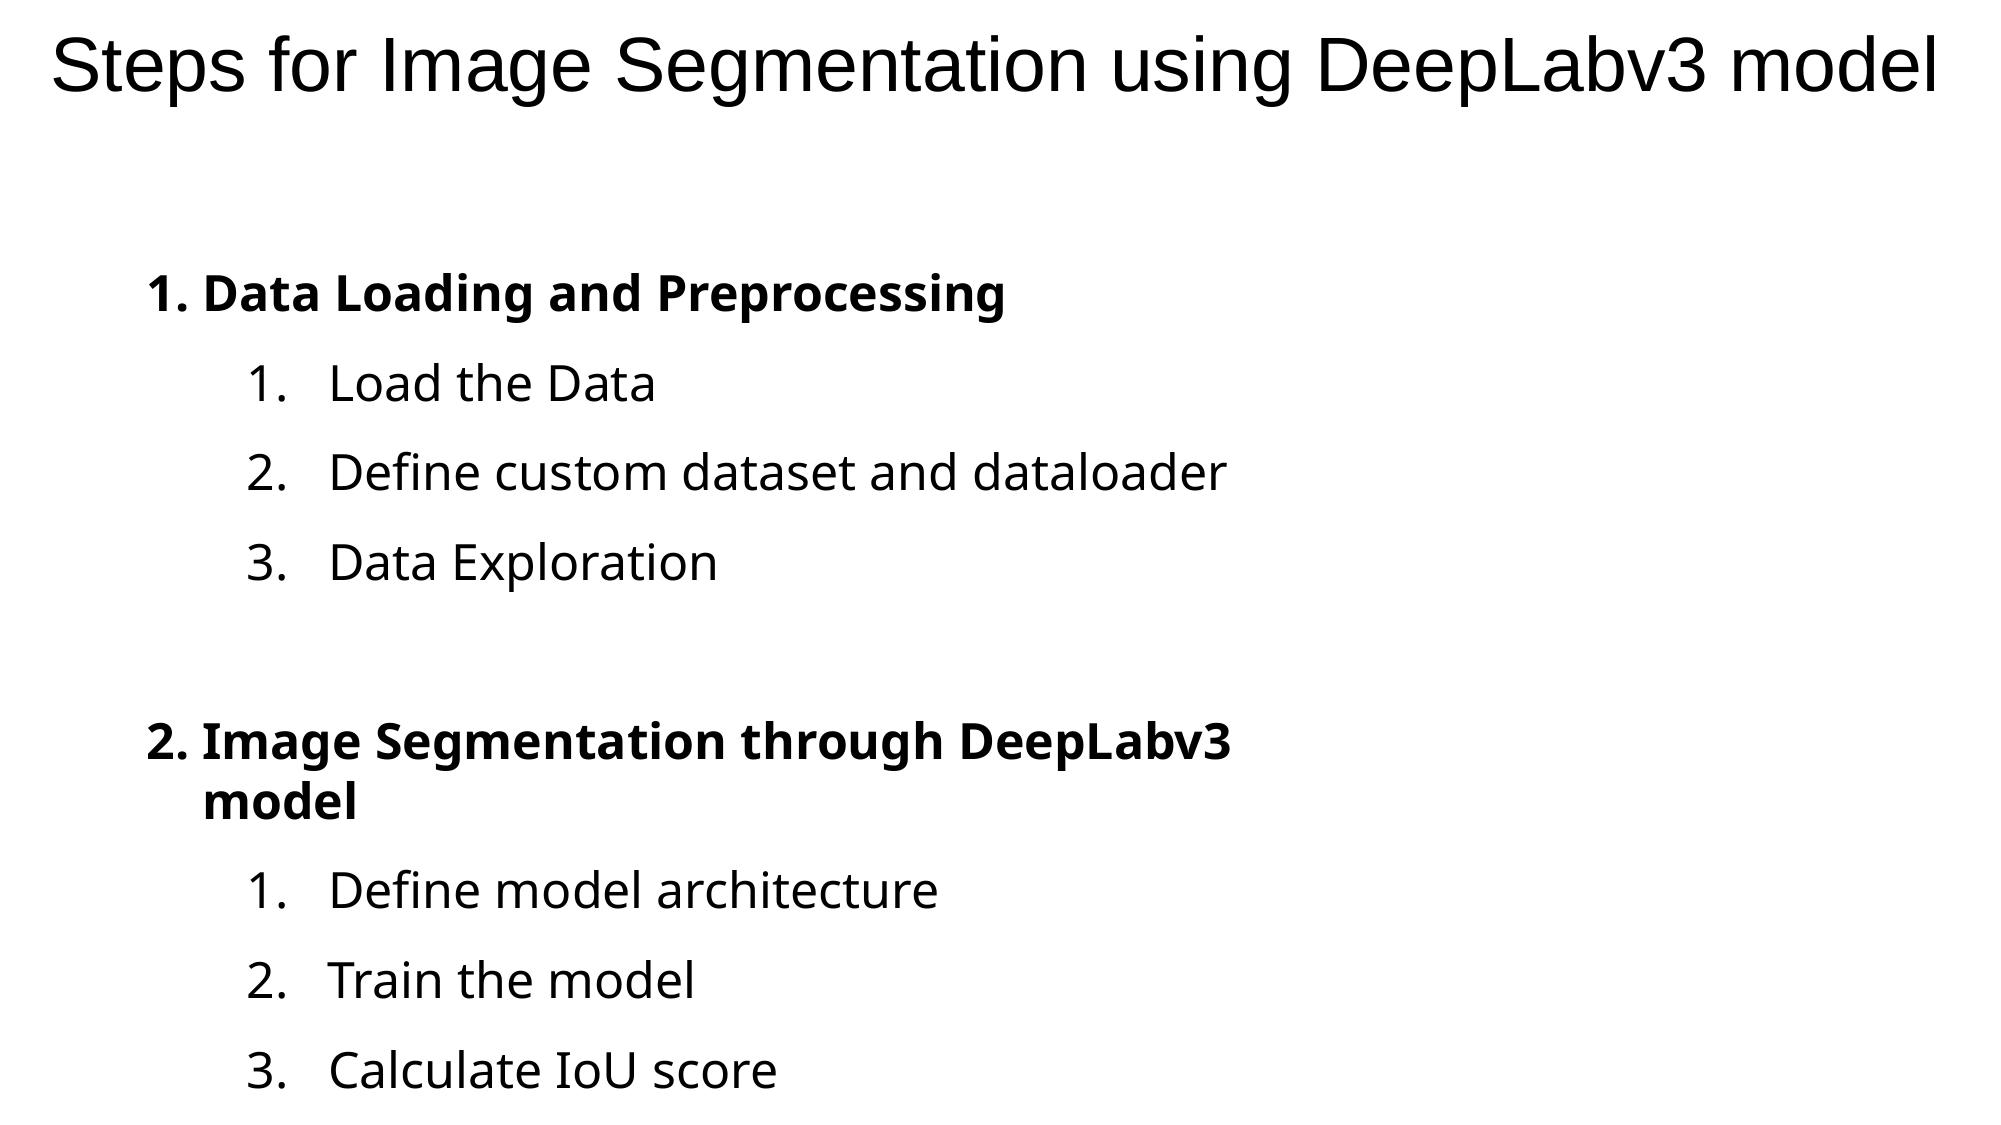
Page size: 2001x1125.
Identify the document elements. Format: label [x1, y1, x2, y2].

title [47, 0, 1950, 155]
text_box [144, 229, 1274, 1099]
